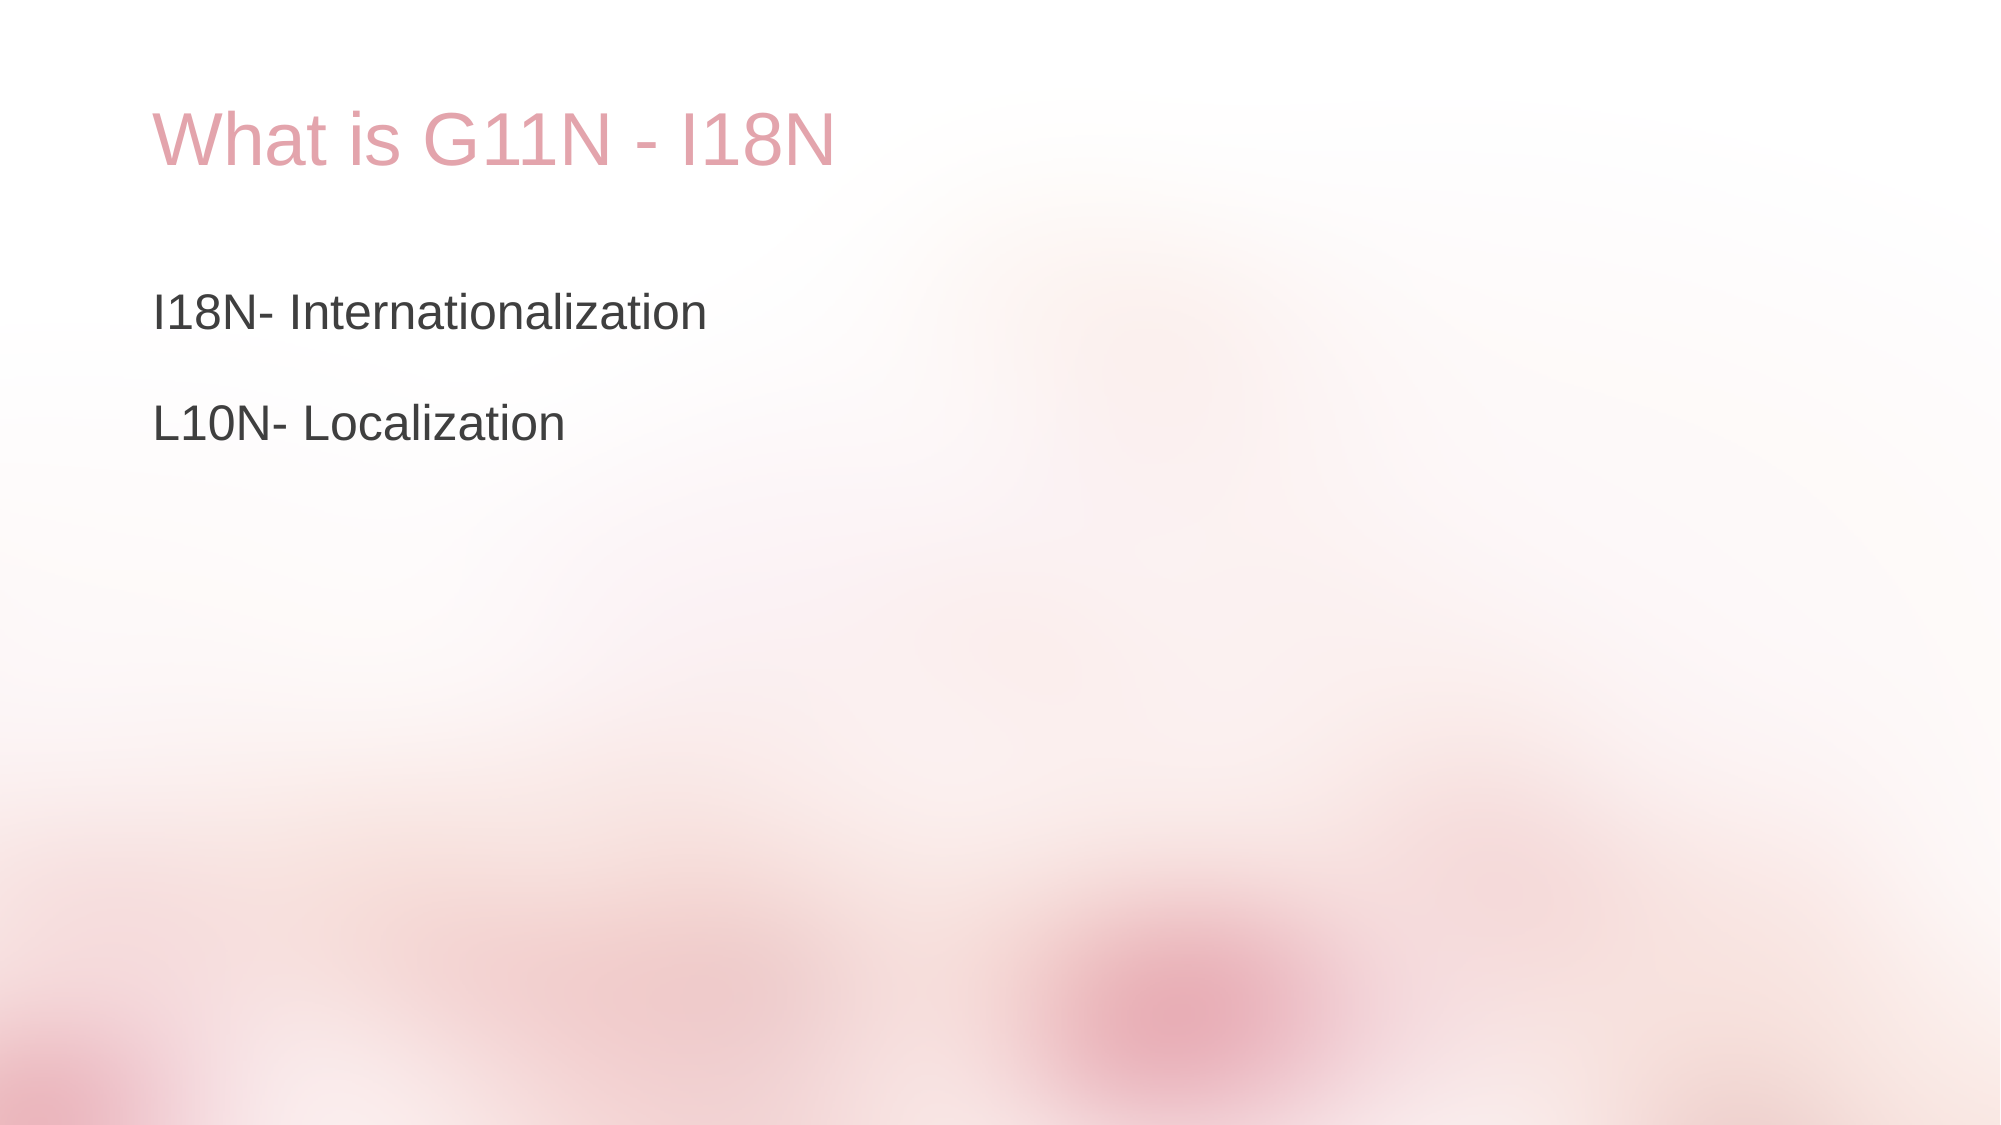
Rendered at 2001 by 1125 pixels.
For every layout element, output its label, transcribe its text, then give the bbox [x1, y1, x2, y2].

list I18N- Internationalization L10N- Localization [137, 242, 1863, 1014]
picture [0, 0, 2001, 1125]
title What is G11N - I18N [137, 59, 1863, 223]
